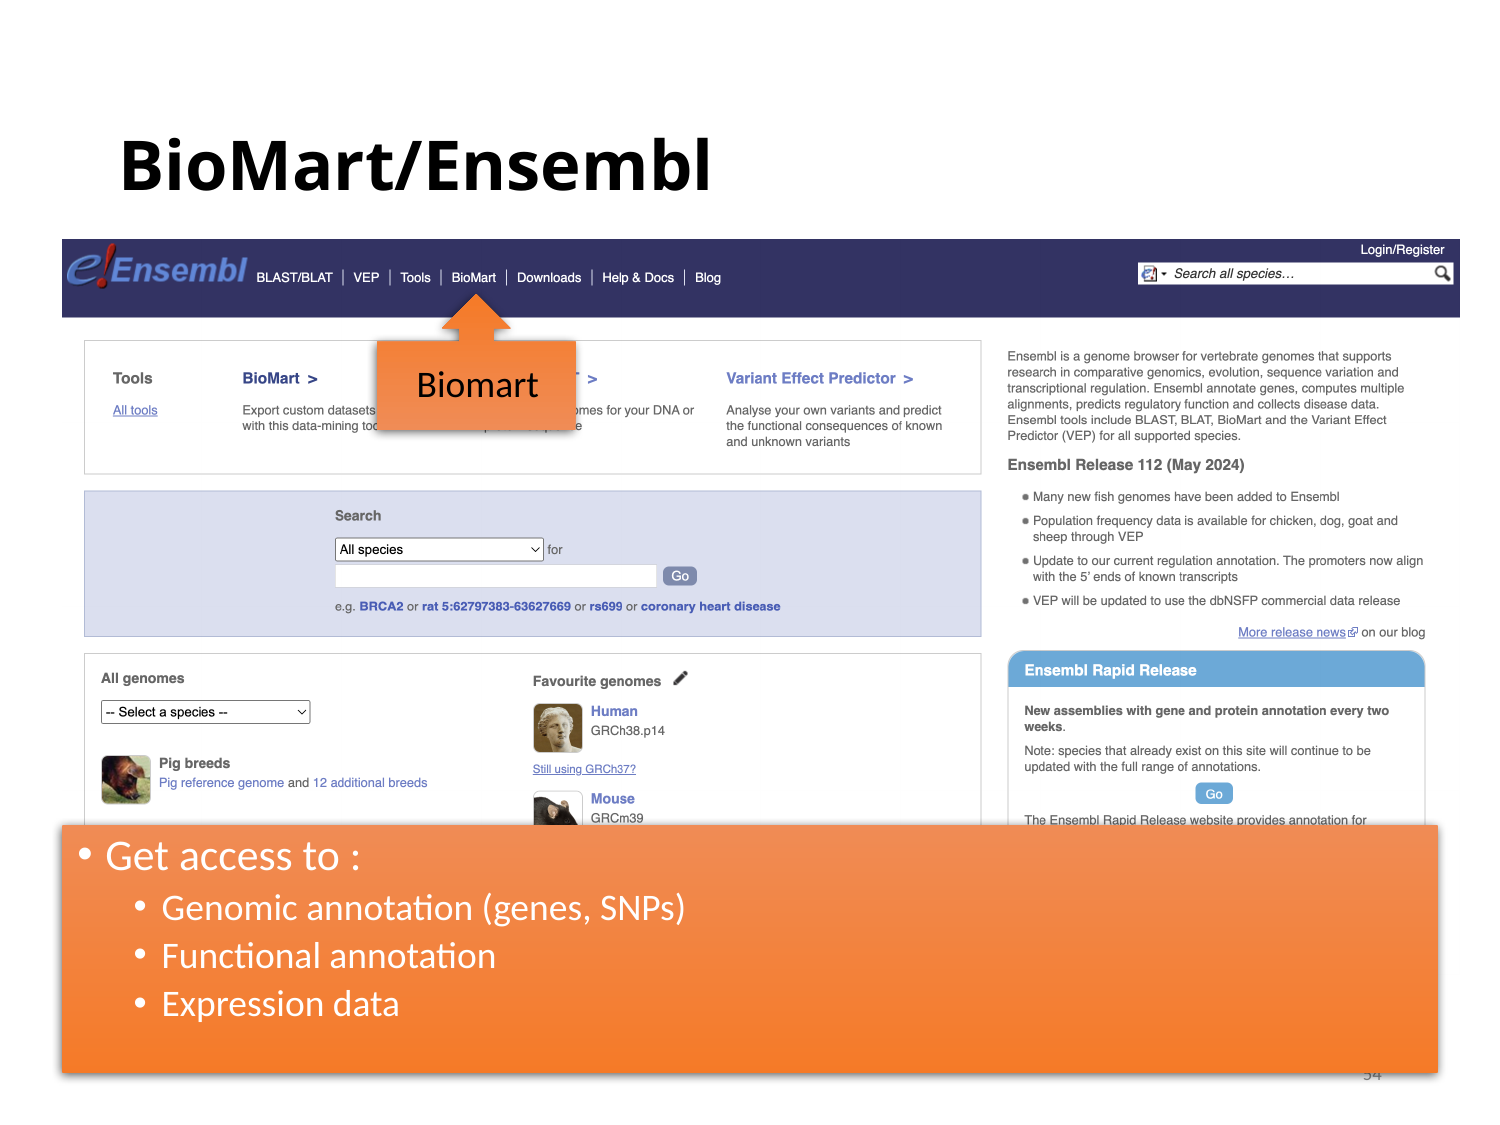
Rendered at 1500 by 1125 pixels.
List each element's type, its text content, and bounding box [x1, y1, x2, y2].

slide_number 54 [1059, 1042, 1397, 1103]
picture [62, 239, 1460, 975]
title BioMart/Ensembl [103, 59, 1397, 239]
list Get access to : Genomic annotation (genes, SNPs) Functional annotation Expression data [62, 975, 1438, 1073]
